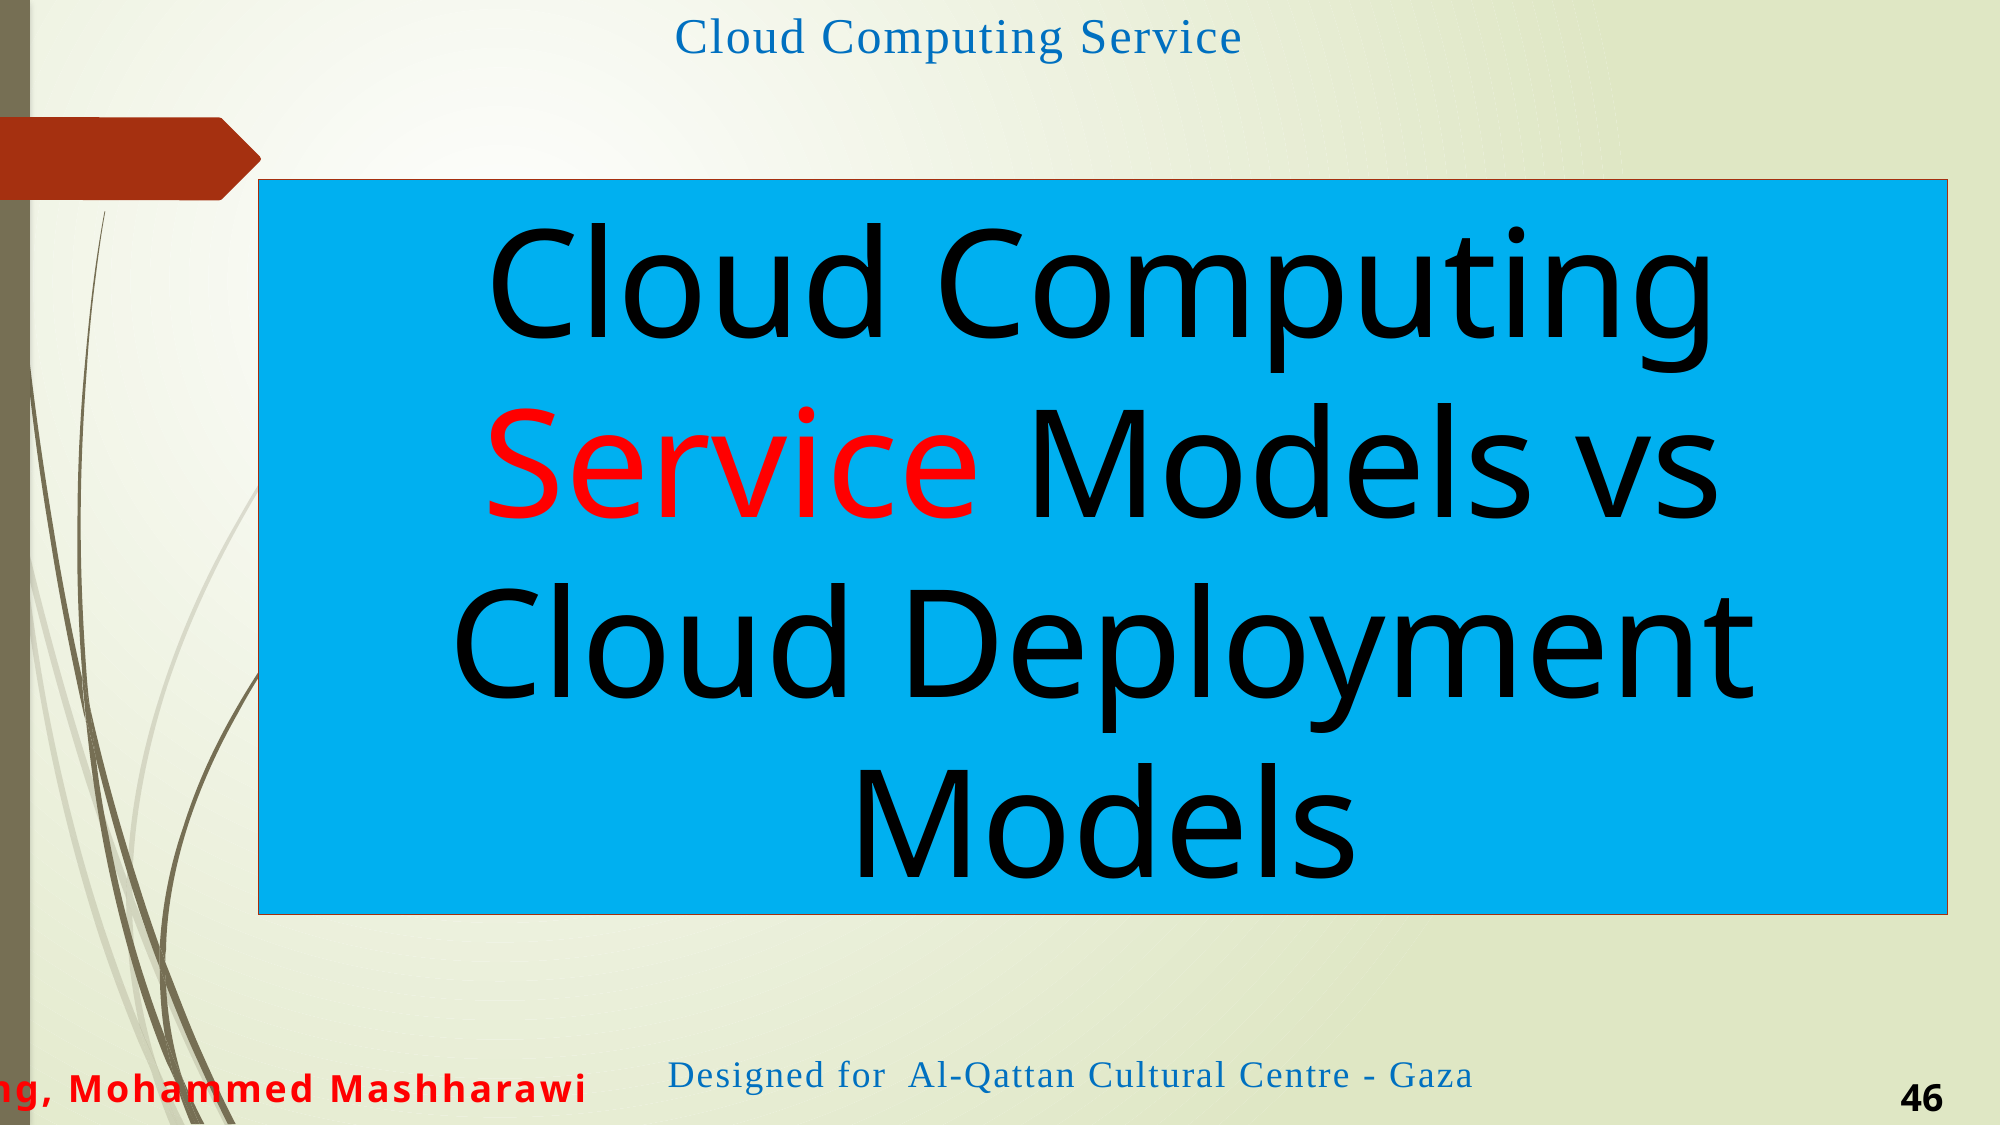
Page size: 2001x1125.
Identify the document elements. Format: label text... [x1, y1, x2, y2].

text_box Cloud Computing Service Models vs Cloud Deployment Models [258, 179, 1948, 915]
